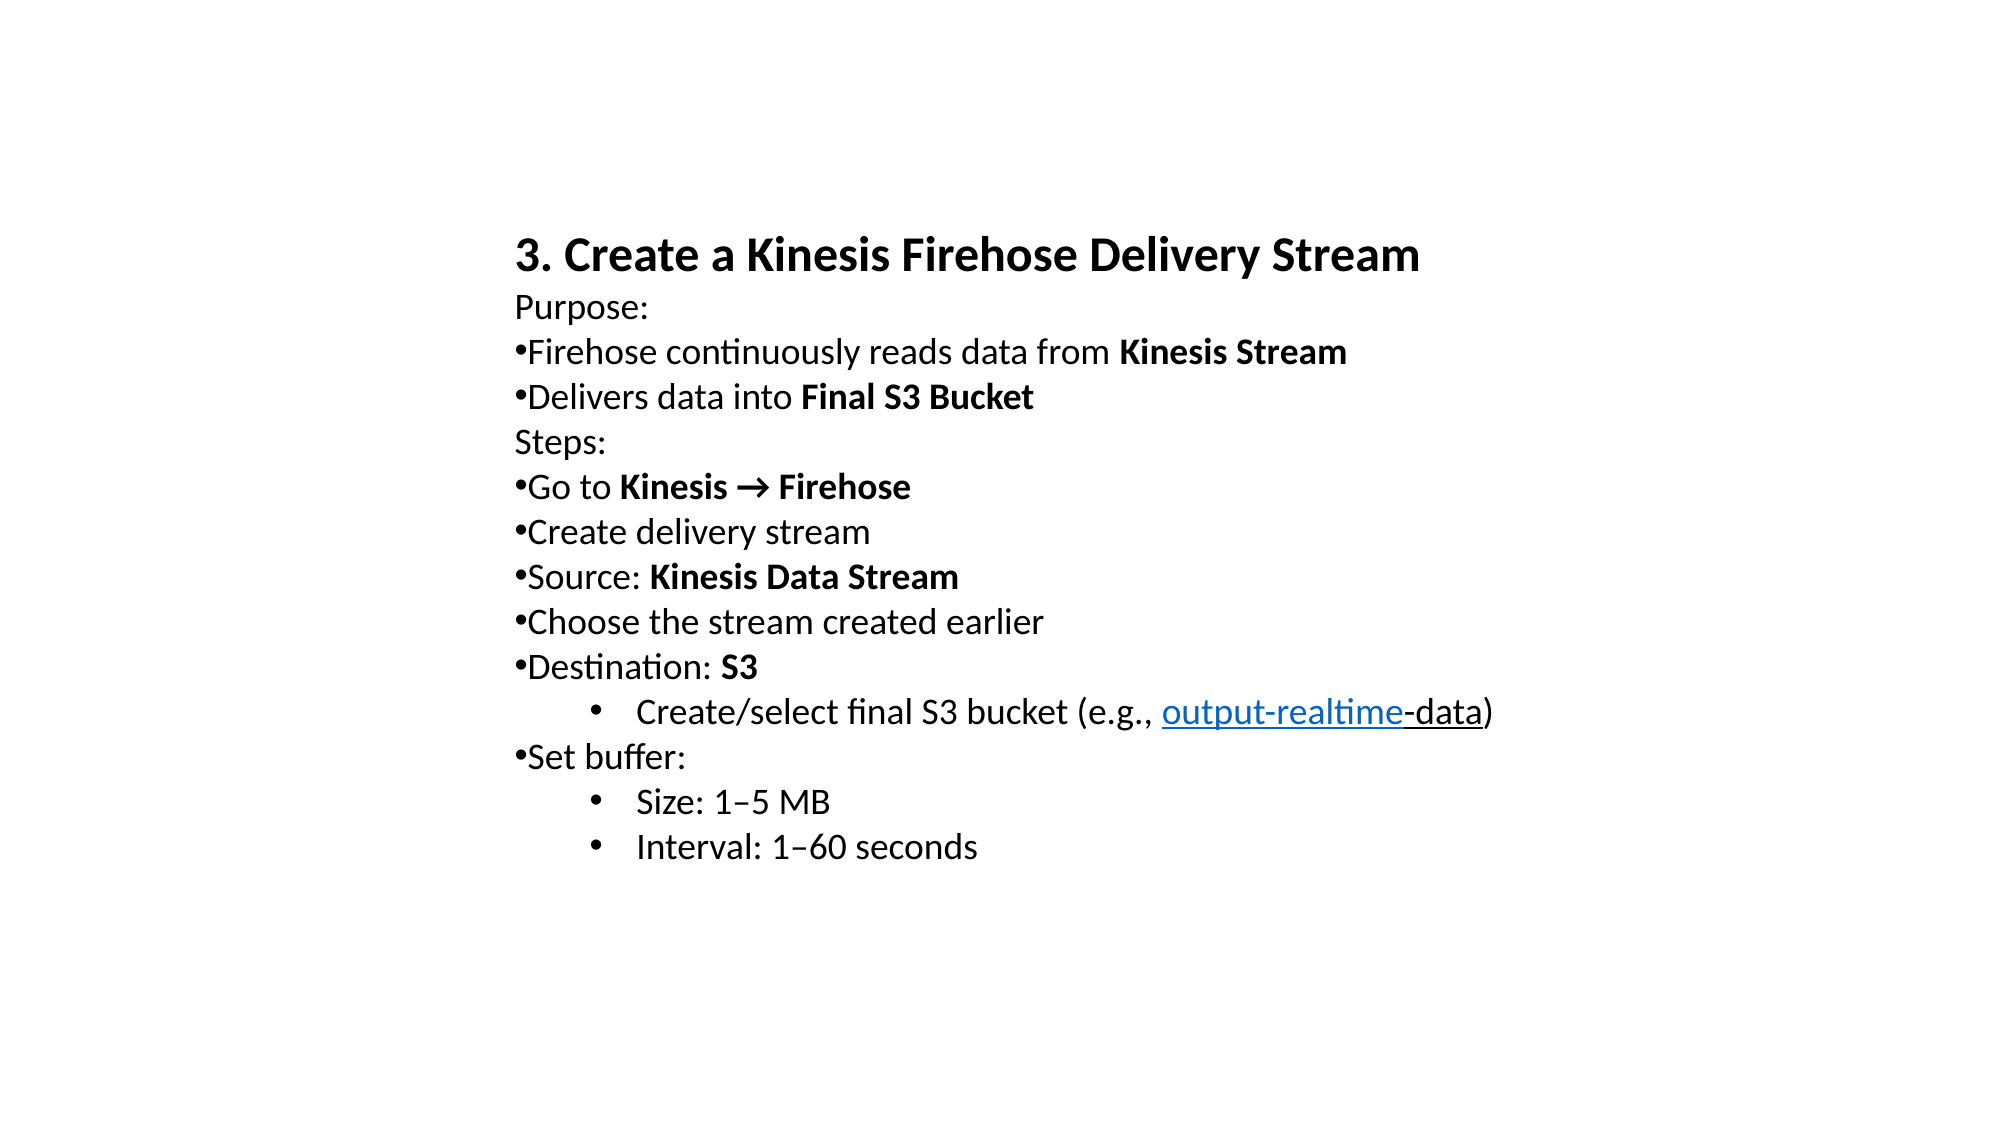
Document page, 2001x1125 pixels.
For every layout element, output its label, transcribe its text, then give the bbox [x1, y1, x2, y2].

text_box 3. Create a Kinesis Firehose Delivery Stream Purpose: Firehose continuously reads data from Kinesis Stream Delivers data into Final S3 Bucket Steps: Go to Kinesis → Firehose Create delivery stream Source: Kinesis Data Stream Choose the stream created earlier Destination: S3 Create/select final S3 bucket (e.g., output-realtime-data) Set buffer: Size: 1–5 MB Interval: 1–60 seconds [499, 214, 1595, 875]
